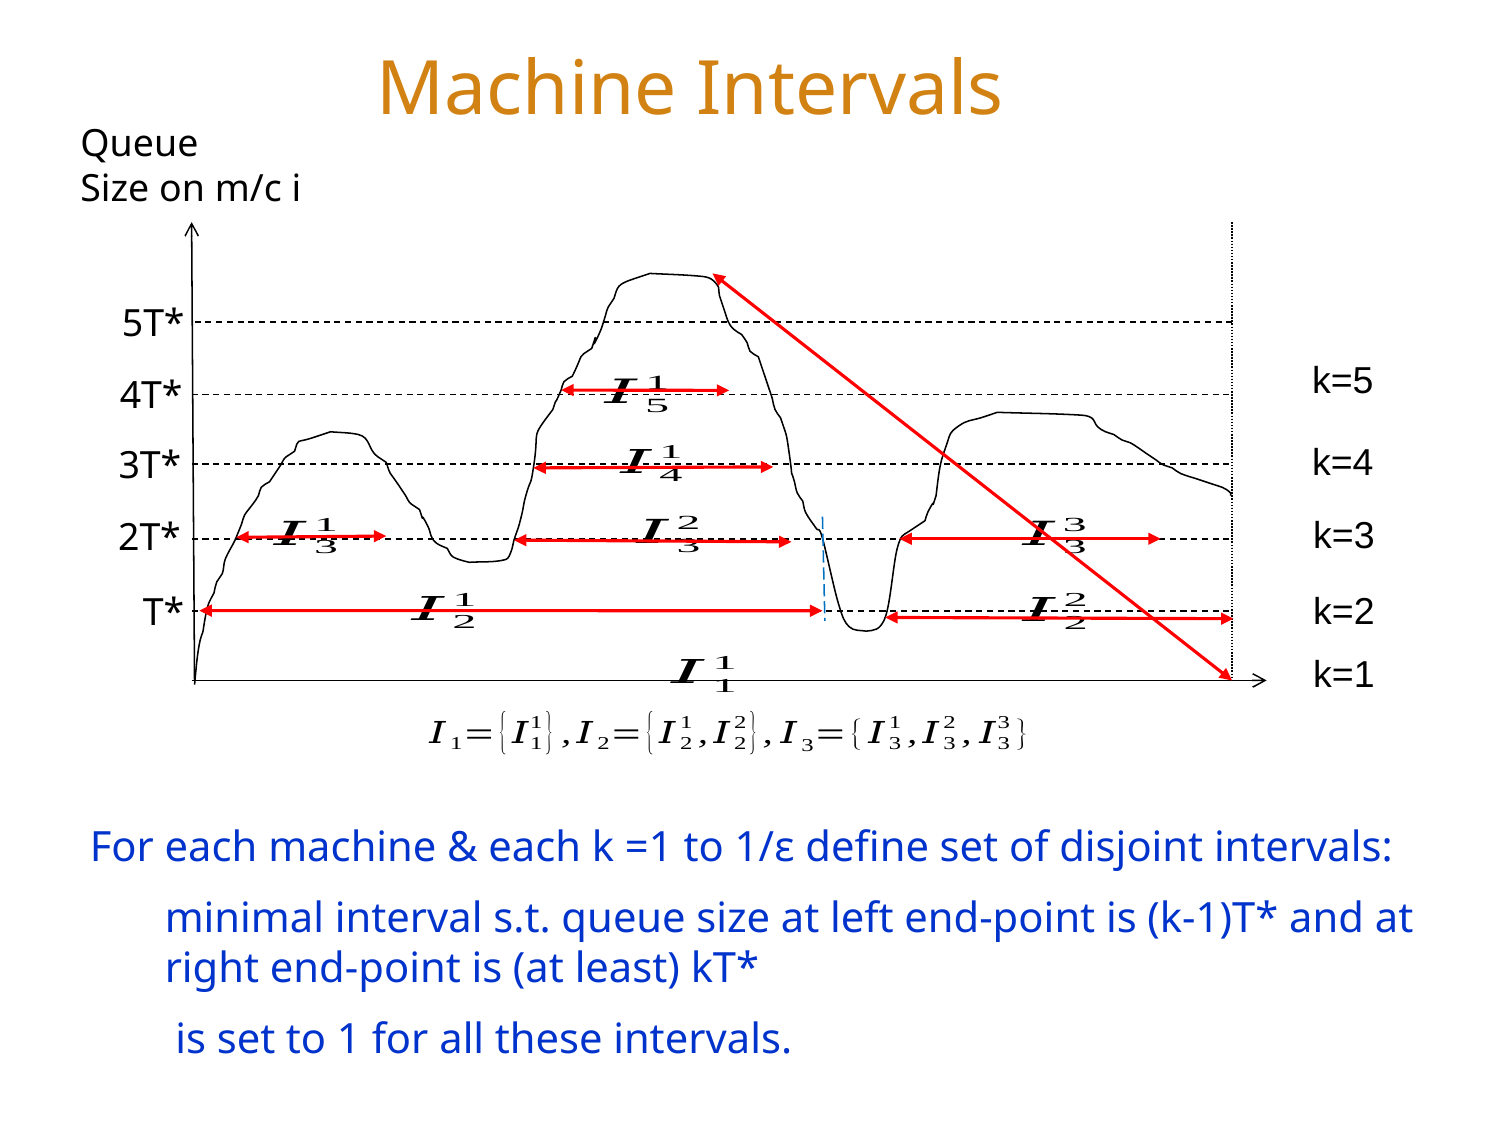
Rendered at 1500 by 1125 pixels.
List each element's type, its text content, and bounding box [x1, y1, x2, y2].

text_box [844, 620, 883, 632]
text_box [199, 621, 538, 677]
text_box [901, 473, 1035, 537]
text_box [207, 548, 817, 608]
text_box 3T* [103, 433, 186, 494]
text_box [561, 331, 771, 393]
text_box 4T* [105, 364, 186, 424]
text_box k=1 [1298, 642, 1390, 703]
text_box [191, 470, 195, 538]
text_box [191, 545, 195, 610]
text_box [603, 273, 728, 321]
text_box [191, 221, 195, 394]
text_box Machine Intervals [362, 32, 1192, 138]
text_box k=3 [1298, 503, 1390, 564]
text_box k=2 [1298, 580, 1390, 640]
text_box [281, 431, 387, 463]
text_box [972, 473, 1227, 530]
text_box [534, 402, 791, 463]
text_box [191, 618, 195, 679]
text_box [237, 473, 433, 538]
text_box [940, 456, 950, 463]
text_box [191, 400, 195, 463]
text_box [944, 412, 1161, 463]
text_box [194, 680, 1233, 685]
text_box 2T* [103, 505, 186, 566]
text_box T* [128, 580, 186, 641]
text_box [514, 473, 817, 538]
text_box k=4 [1297, 430, 1389, 491]
text_box k=5 [1297, 349, 1389, 409]
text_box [822, 516, 826, 621]
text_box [513, 539, 792, 543]
text_box Queue Size on m/c i [65, 111, 334, 217]
text_box 5T* [107, 291, 186, 352]
text_box [830, 548, 939, 610]
